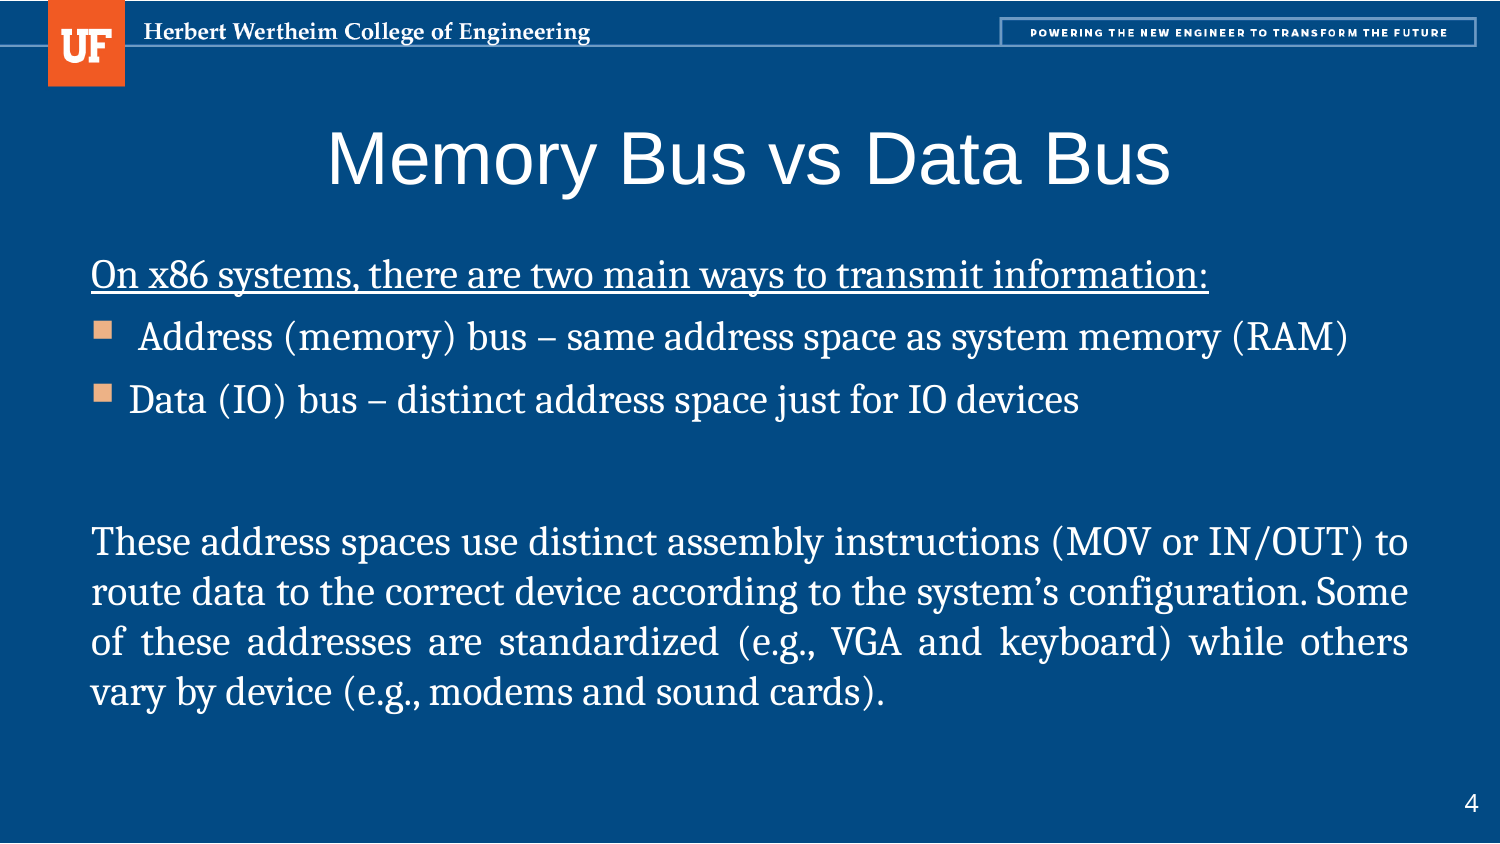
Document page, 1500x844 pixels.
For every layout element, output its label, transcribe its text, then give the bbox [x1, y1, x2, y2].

slide_number 4 [1156, 782, 1494, 828]
picture [0, 0, 1500, 843]
list On x86 systems, there are two main ways to transmit information: Address (memory) bus – same address space as system memory (RAM) Data (IO) bus – distinct address space just for IO devices These address spaces use distinct assembly instructions (MOV or IN/OUT) to route data to the correct device according to the system’s configuration. Some of these addresses are standardized (e.g., VGA and keyboard) while others vary by device (e.g., modems and sound cards). [76, 240, 1424, 759]
title Memory Bus vs Data Bus [47, 101, 1453, 240]
